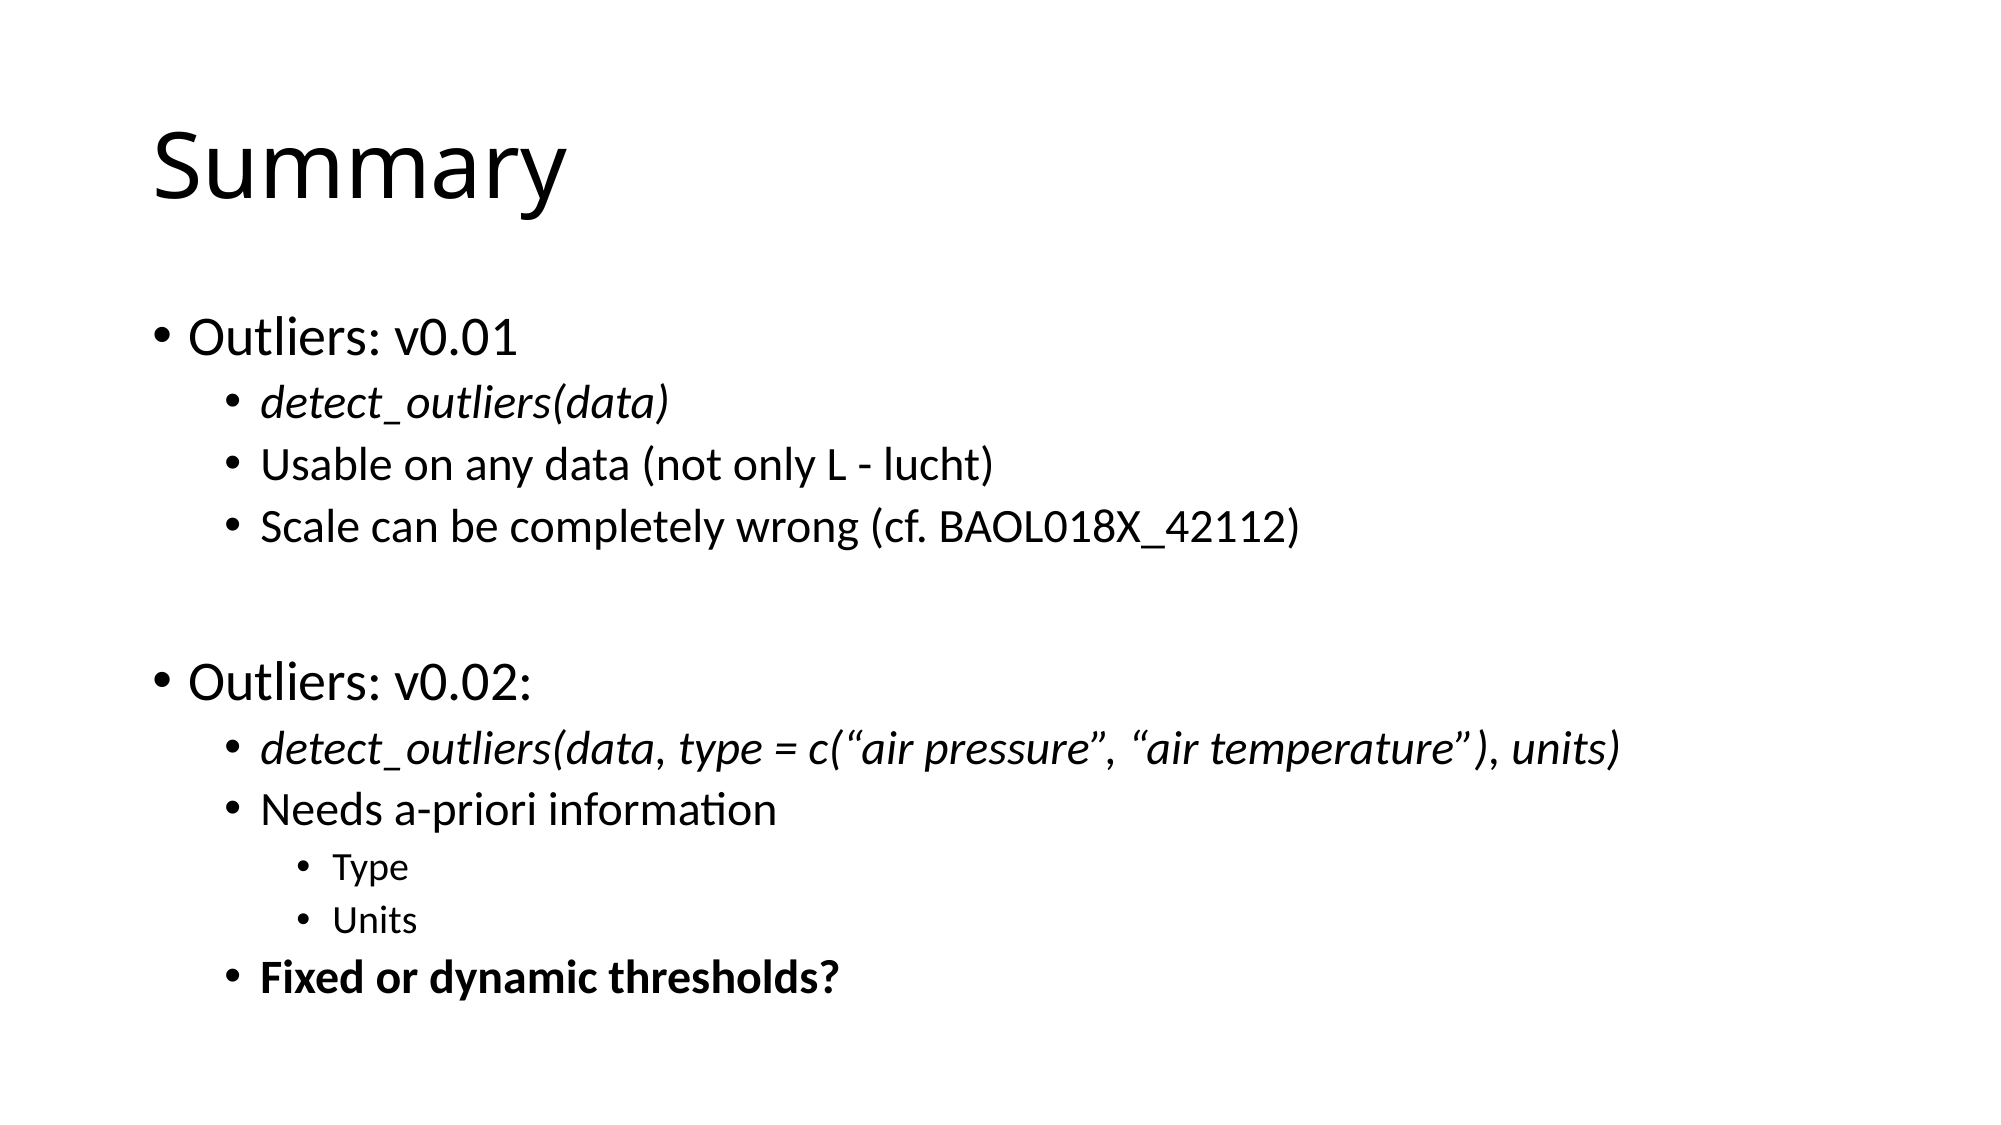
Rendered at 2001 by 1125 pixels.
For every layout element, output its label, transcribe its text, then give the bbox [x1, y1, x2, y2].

title Summary [137, 59, 1863, 278]
list Outliers: v0.01 detect_outliers(data) Usable on any data (not only L - lucht) Scale can be completely wrong (cf. BAOL018X_42112) Outliers: v0.02: detect_outliers(data, type = c(“air pressure”, “air temperature”), units) Needs a-priori information Type Units Fixed or dynamic thresholds? [137, 299, 1863, 1014]
